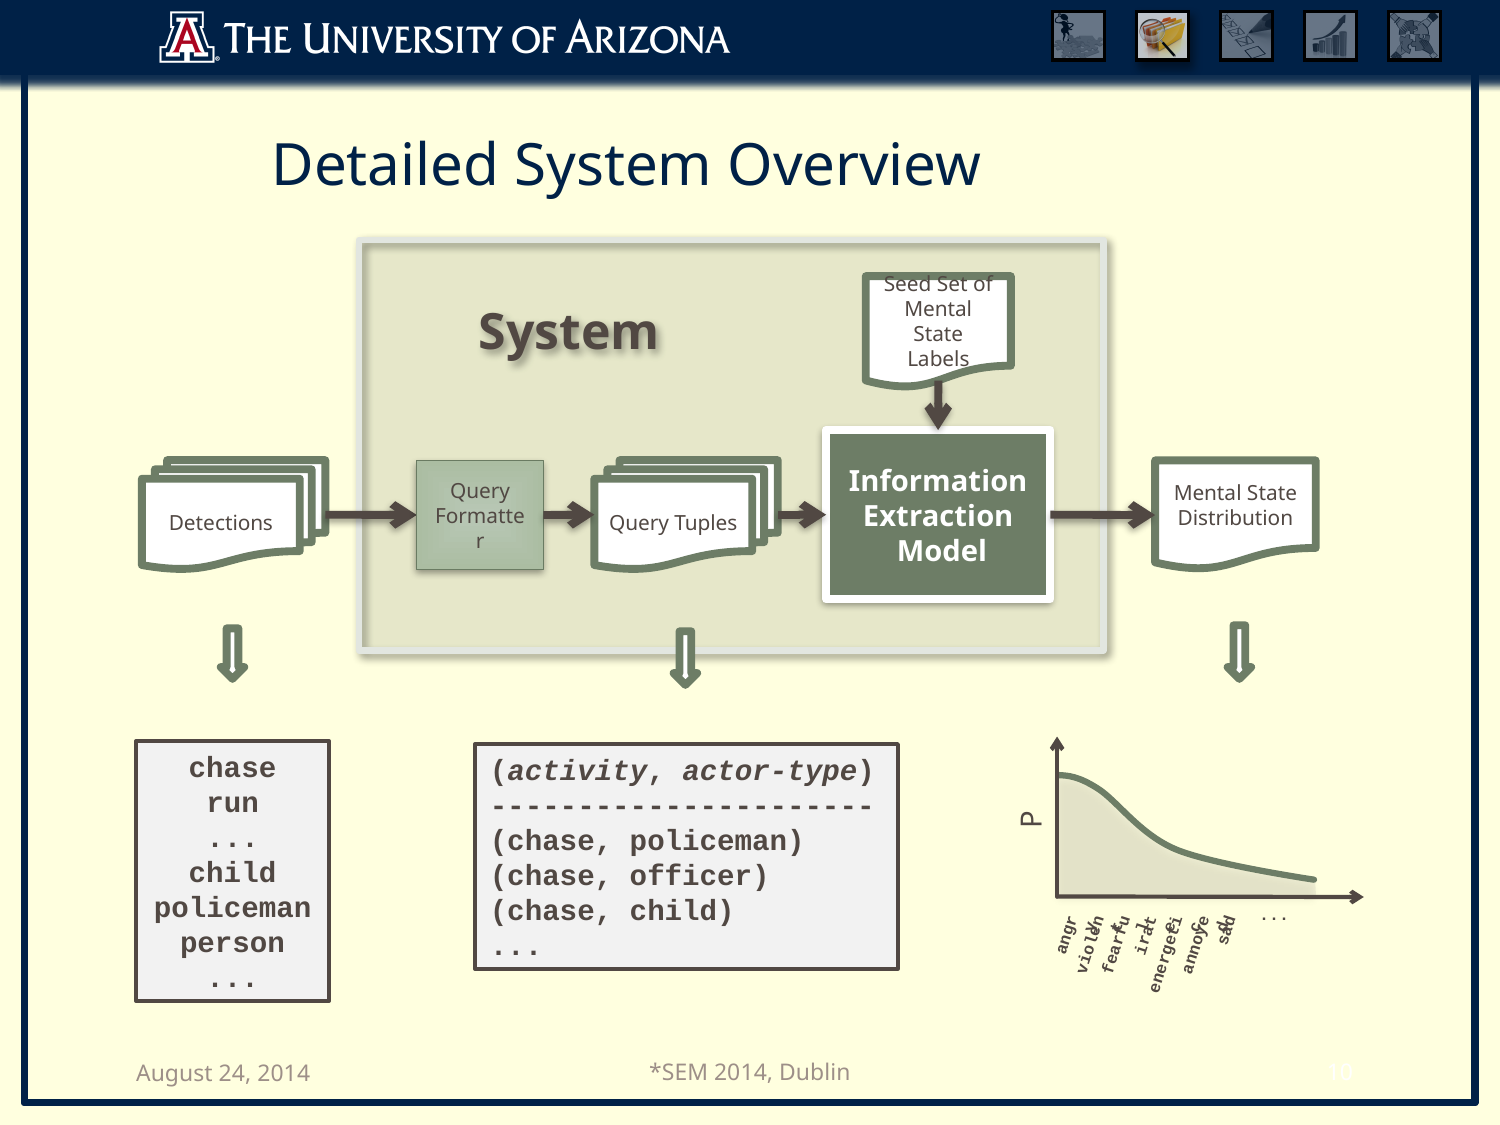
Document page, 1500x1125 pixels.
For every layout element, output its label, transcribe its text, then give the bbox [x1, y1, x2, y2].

title Detailed System Overview [271, 78, 1500, 206]
picture [0, 0, 1500, 75]
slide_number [135, 1042, 361, 1103]
slide_number 10 [1316, 1042, 1364, 1103]
footer *SEM 2014, Dublin [361, 1042, 1139, 1103]
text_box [1053, 13, 1439, 59]
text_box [135, 239, 1364, 1019]
